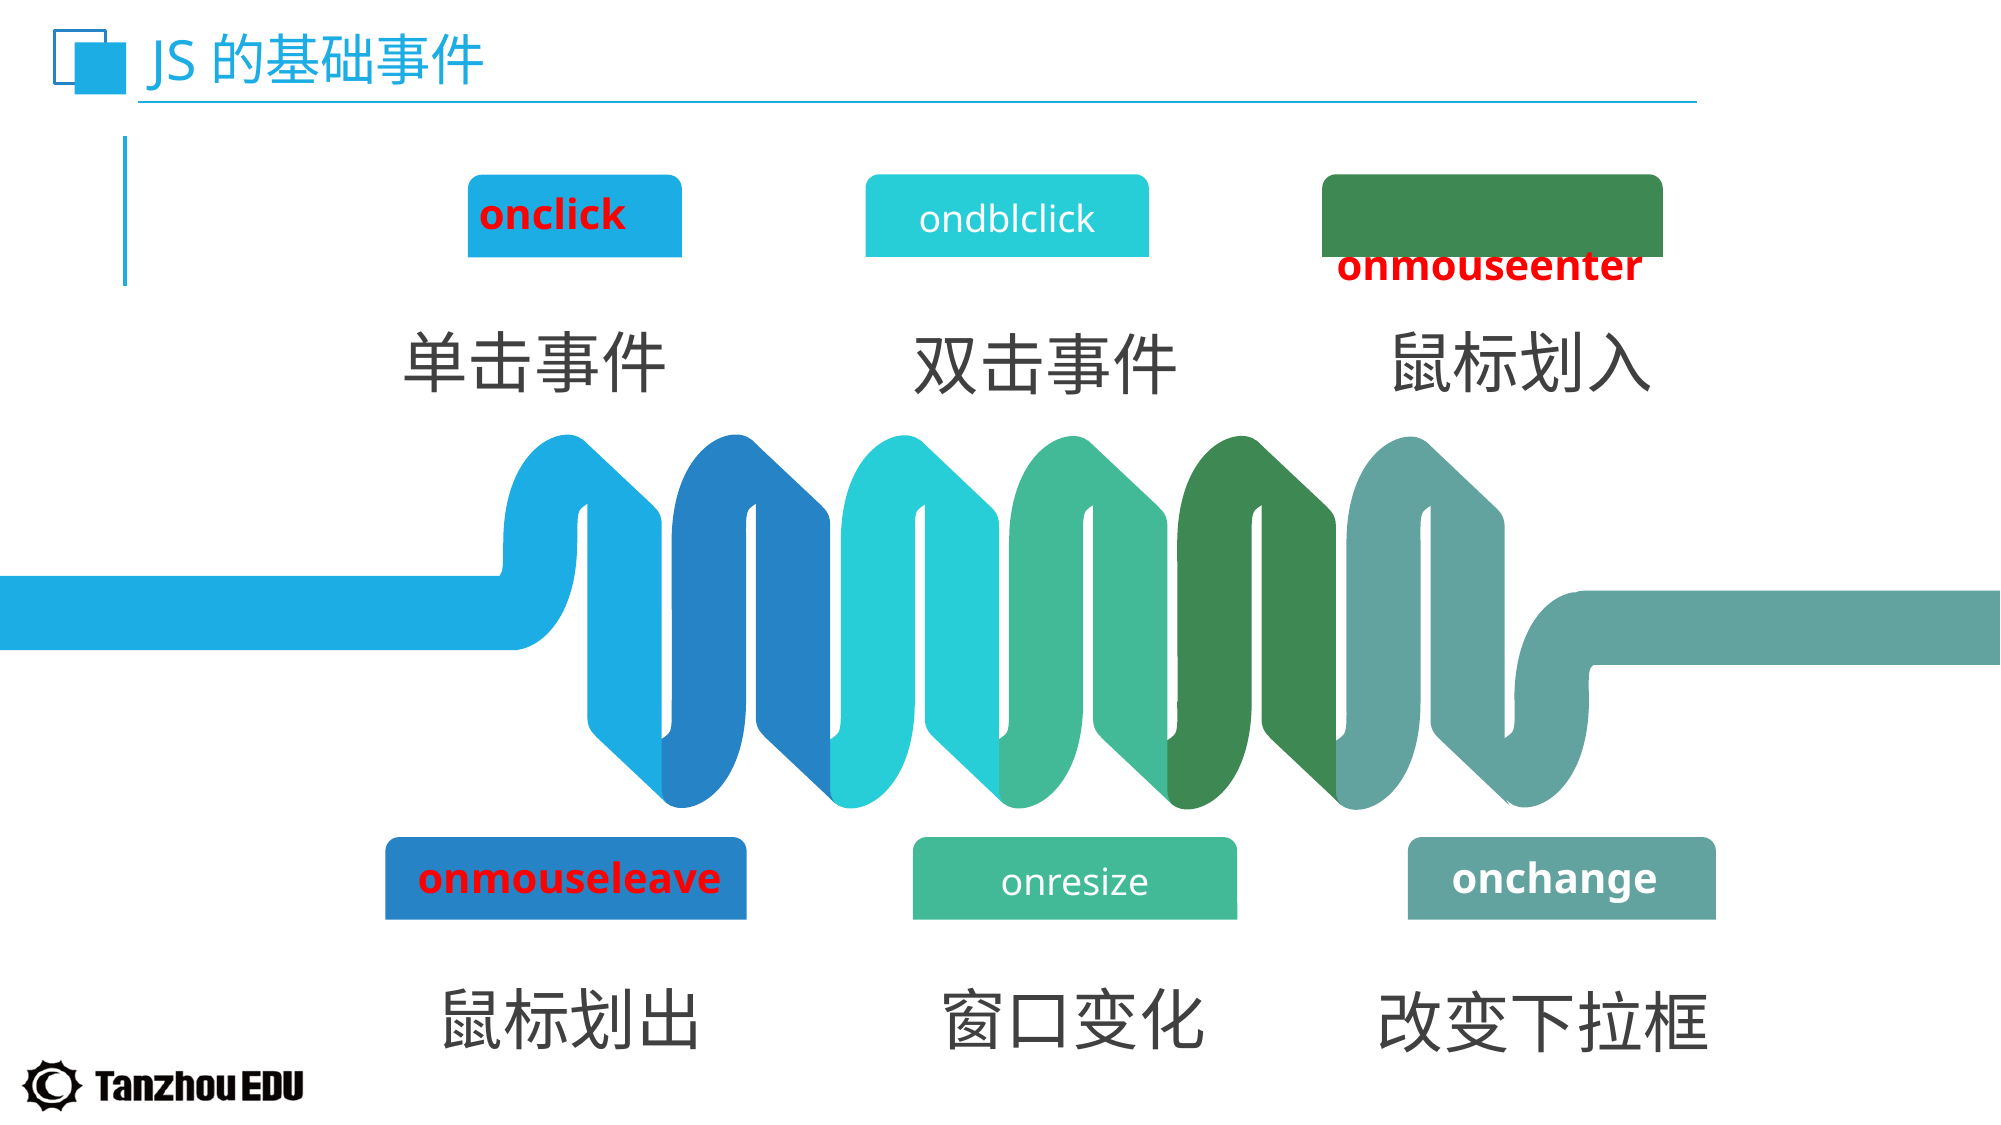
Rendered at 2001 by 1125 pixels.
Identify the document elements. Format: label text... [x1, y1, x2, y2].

text_box 鼠标划出 [373, 946, 767, 1066]
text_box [1407, 836, 1717, 920]
text_box 窗口变化 [876, 946, 1269, 1066]
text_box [852, 174, 1156, 258]
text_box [632, 422, 836, 820]
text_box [912, 836, 1254, 920]
text_box 改变下拉框 [1346, 949, 1740, 1069]
text_box 单击事件 [338, 289, 732, 409]
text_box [1319, 174, 1664, 258]
text_box 鼠标划入 [1323, 289, 1716, 409]
text_box JS的基础事件 [141, 34, 732, 90]
text_box [1516, 590, 2000, 808]
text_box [0, 434, 668, 804]
picture [2, 1031, 328, 1125]
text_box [840, 423, 1005, 821]
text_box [1346, 424, 1511, 822]
text_box 双击事件 [849, 291, 1243, 411]
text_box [431, 174, 701, 258]
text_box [1138, 424, 1342, 822]
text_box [1012, 435, 1173, 809]
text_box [385, 836, 747, 920]
